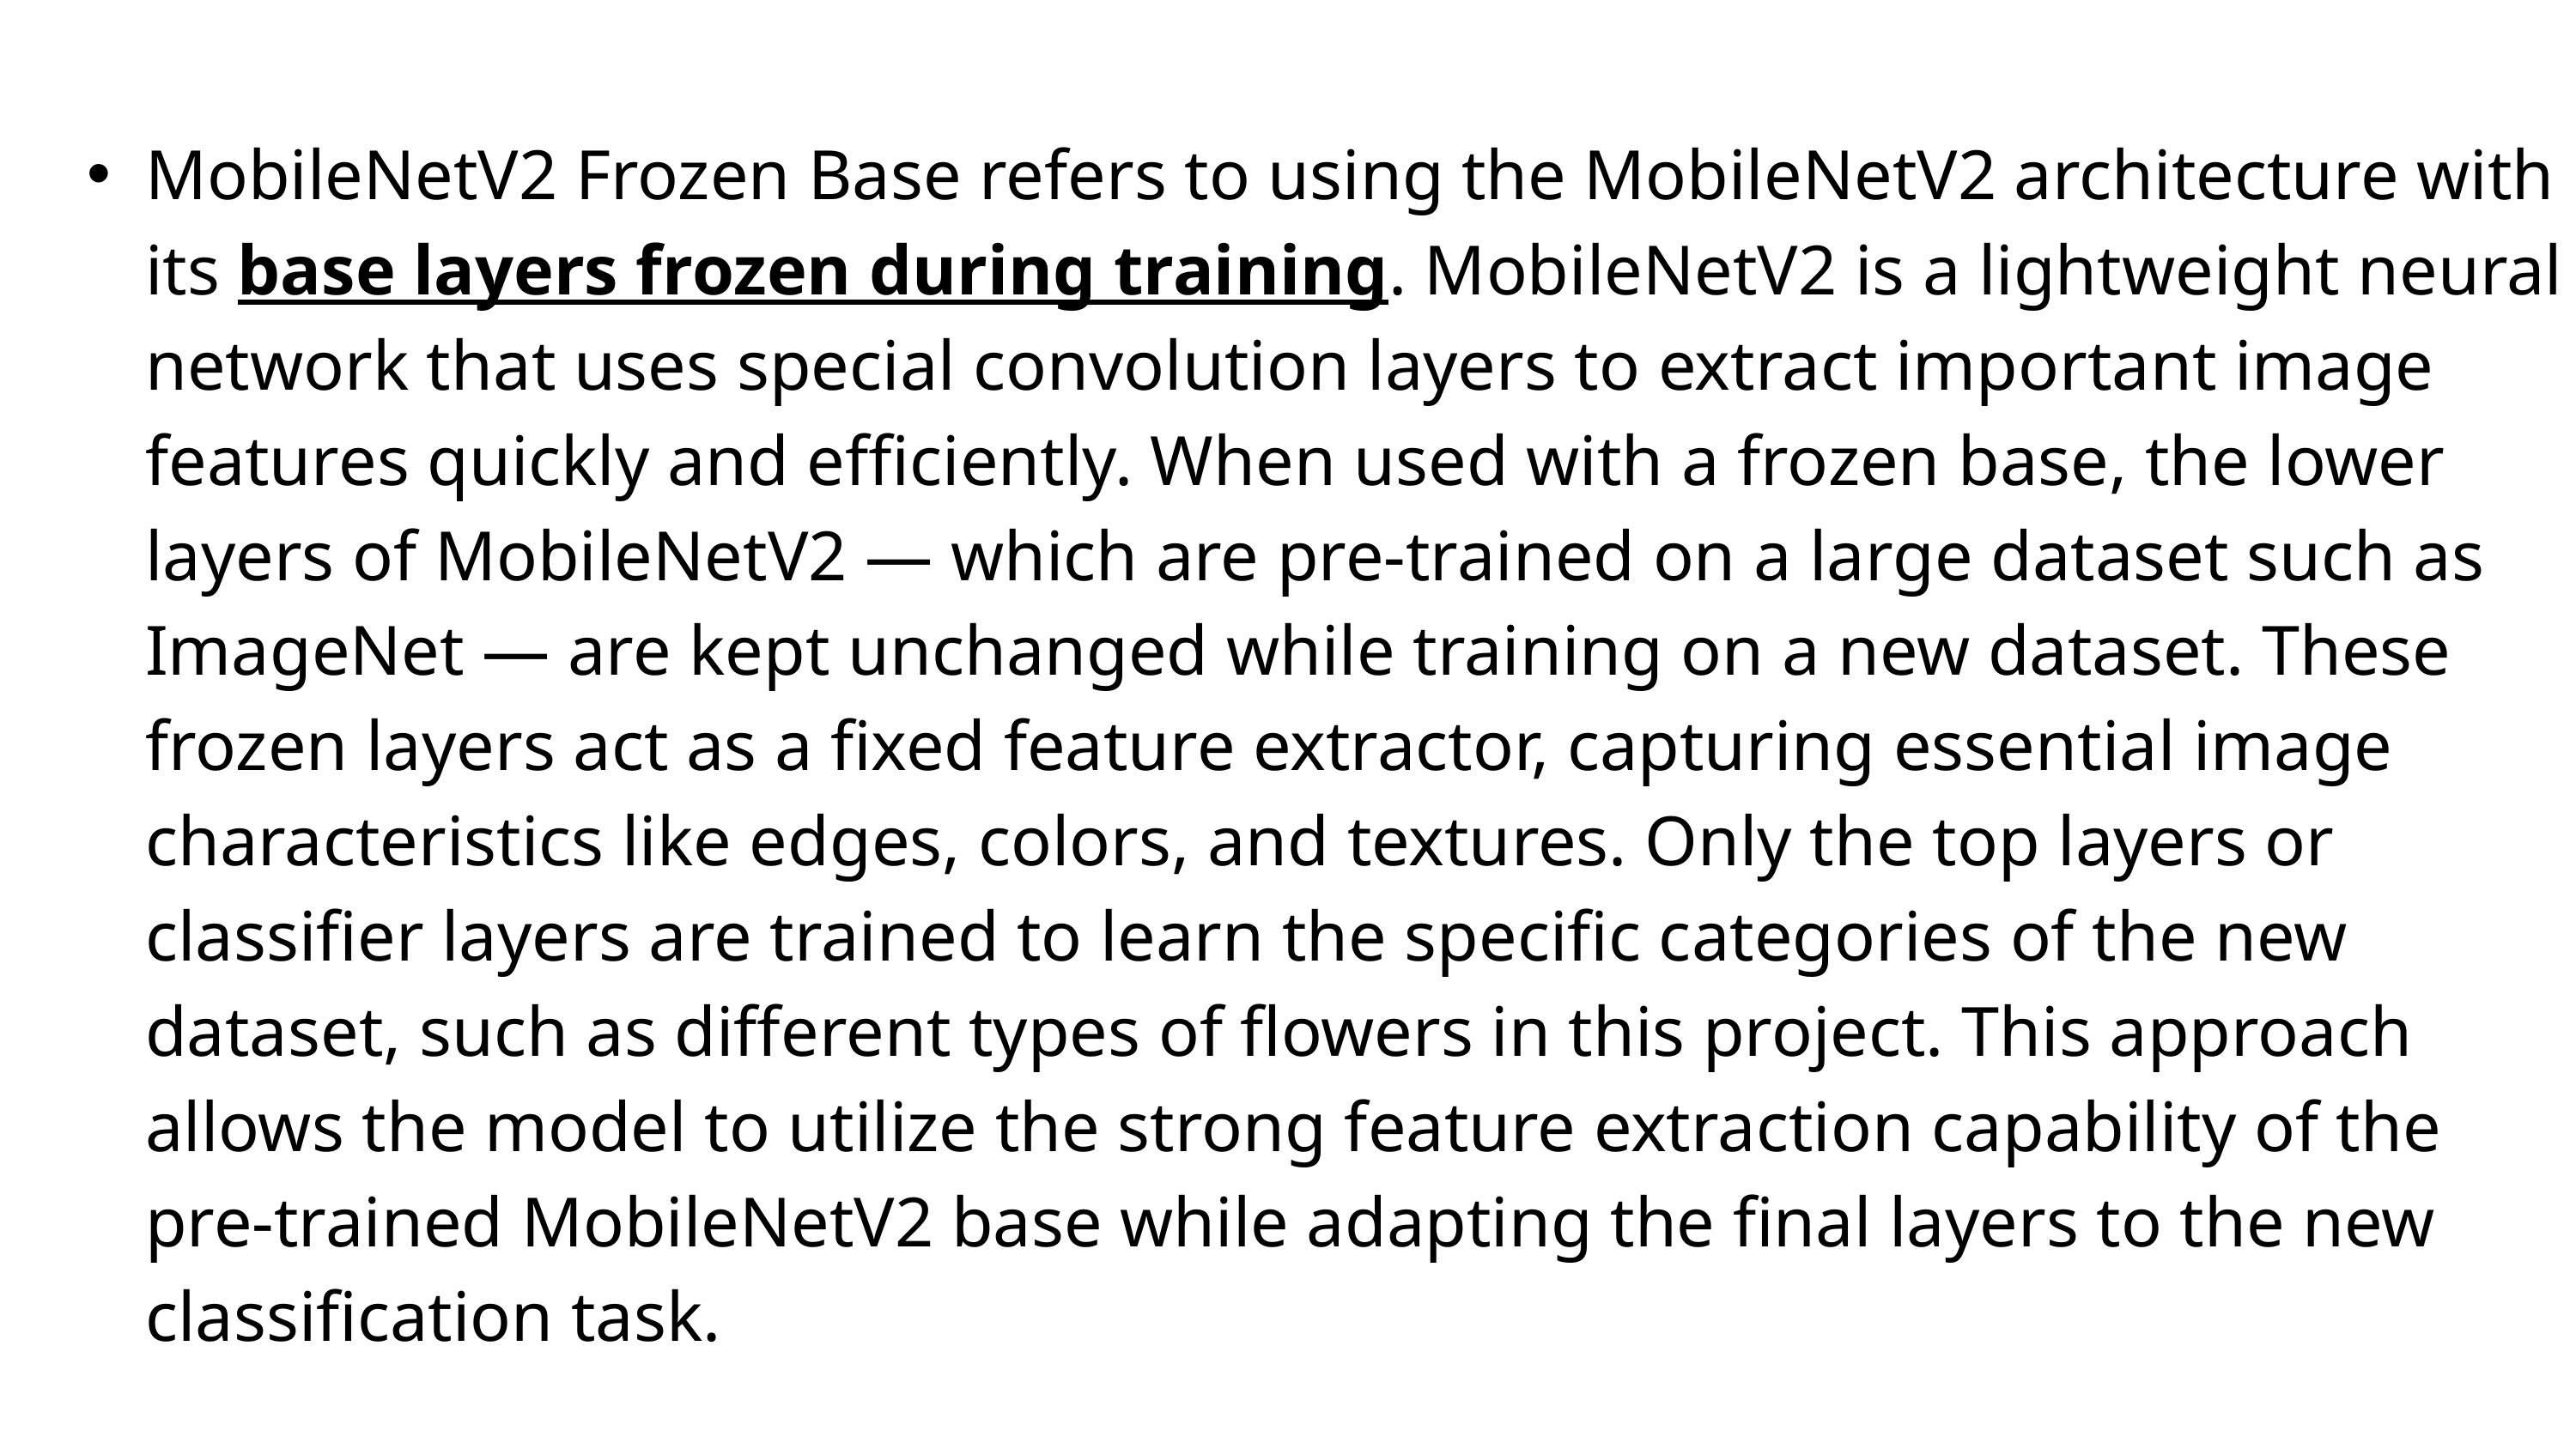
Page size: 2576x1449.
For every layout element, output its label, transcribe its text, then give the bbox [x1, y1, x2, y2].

text_box MobileNetV2 Frozen Base refers to using the MobileNetV2 architecture with its base layers frozen during training. MobileNetV2 is a lightweight neural network that uses special convolution layers to extract important image features quickly and efficiently. When used with a frozen base, the lower layers of MobileNetV2 — which are pre-trained on a large dataset such as ImageNet — are kept unchanged while training on a new dataset. These frozen layers act as a fixed feature extractor, capturing essential image characteristics like edges, colors, and textures. Only the top layers or classifier layers are trained to learn the specific categories of the new dataset, such as different types of flowers in this project. This approach allows the model to utilize the strong feature extraction capability of the pre-trained MobileNetV2 base while adapting the final layers to the new classification task. [29, 118, 2576, 1355]
